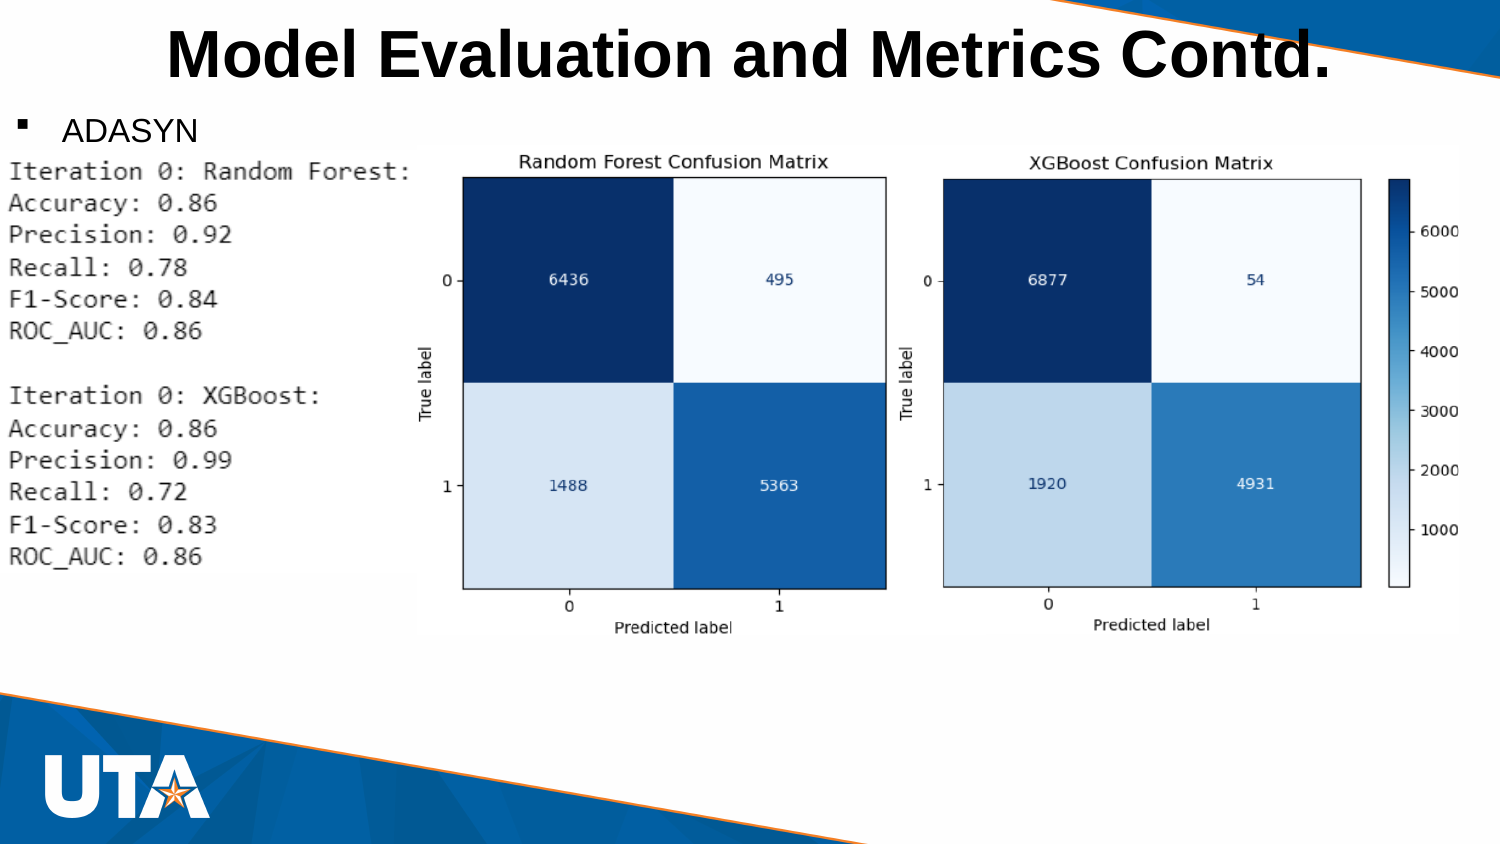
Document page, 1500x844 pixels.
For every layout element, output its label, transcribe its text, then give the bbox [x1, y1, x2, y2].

picture [0, 145, 1459, 636]
list ADASYN [0, 101, 1500, 844]
title Model Evaluation and Metrics Contd. [0, 0, 1500, 101]
